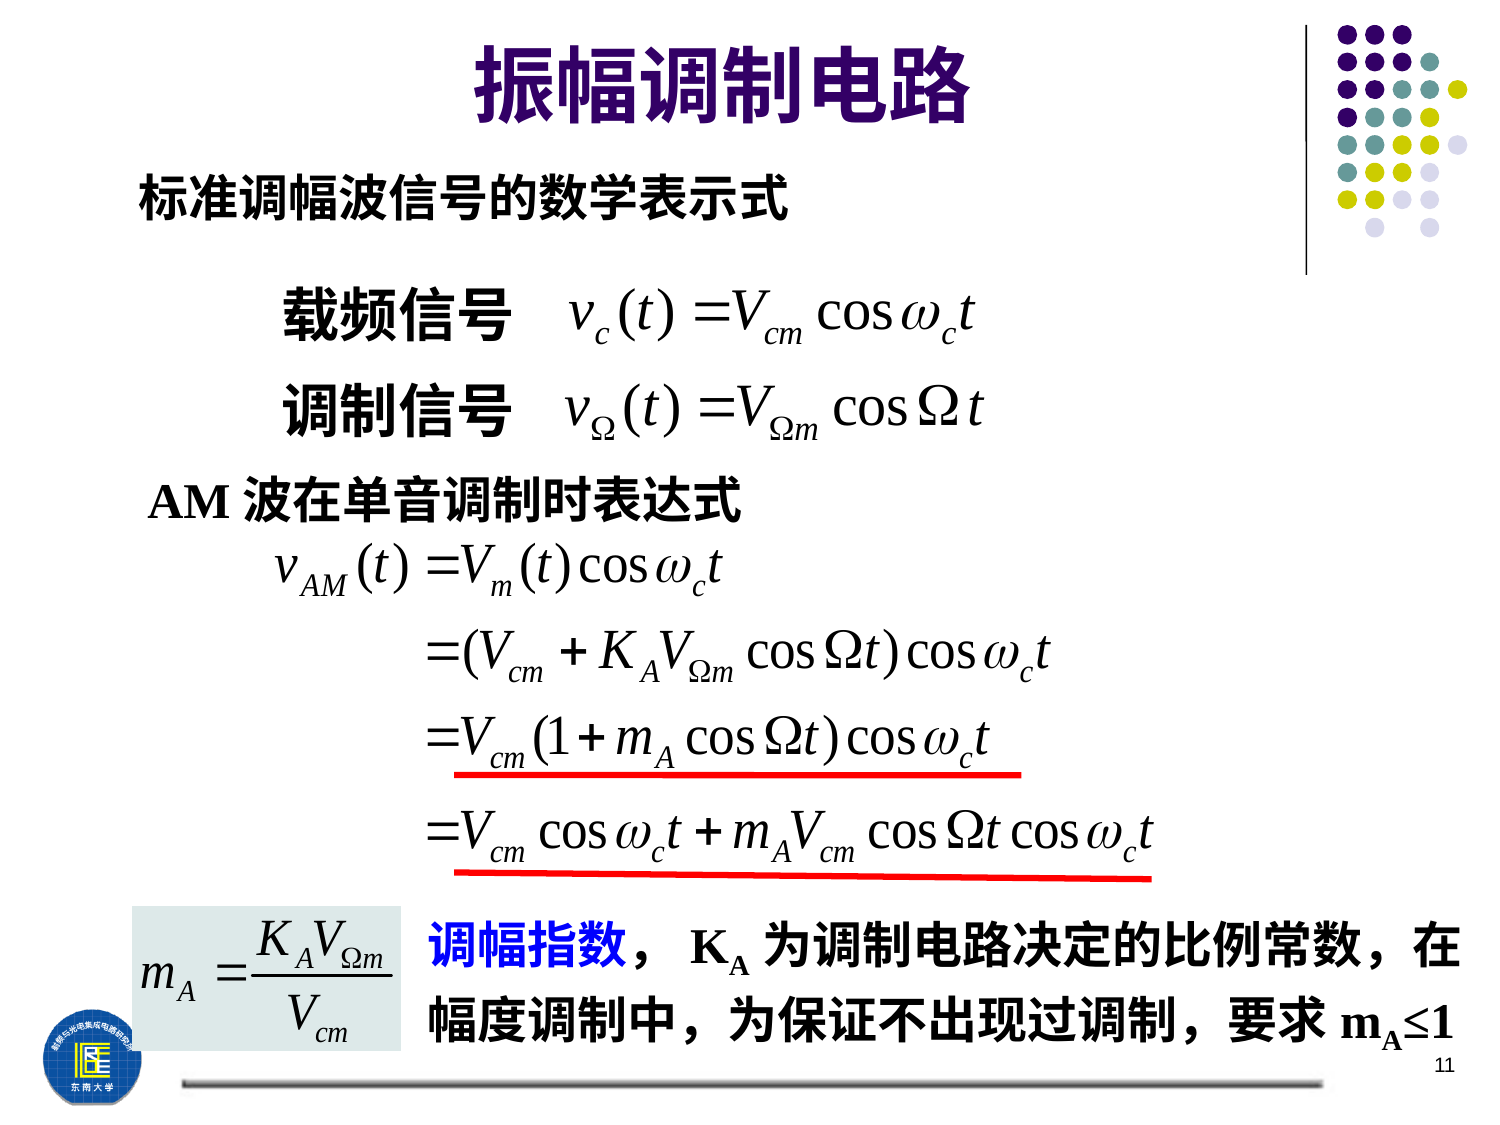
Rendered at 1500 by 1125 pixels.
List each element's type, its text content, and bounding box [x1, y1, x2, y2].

picture [171, 1058, 1120, 1111]
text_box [131, 905, 402, 1051]
picture [34, 999, 148, 1113]
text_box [253, 525, 1164, 872]
list AM波在单音调制时表达式 [132, 461, 1188, 562]
text_box 调幅指数，KA为调制电路决定的比例常数，在幅度调制中，为保证不出现过调制，要求mA≤1 [413, 899, 1500, 1064]
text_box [556, 365, 994, 452]
slide_number 11 [1120, 1064, 1471, 1120]
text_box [560, 270, 987, 356]
text_box 载频信号 调制信号 [217, 270, 559, 452]
text_box 标准调幅波信号的数学表示式 [123, 159, 1187, 235]
title 振幅调制电路 [403, 33, 1042, 141]
